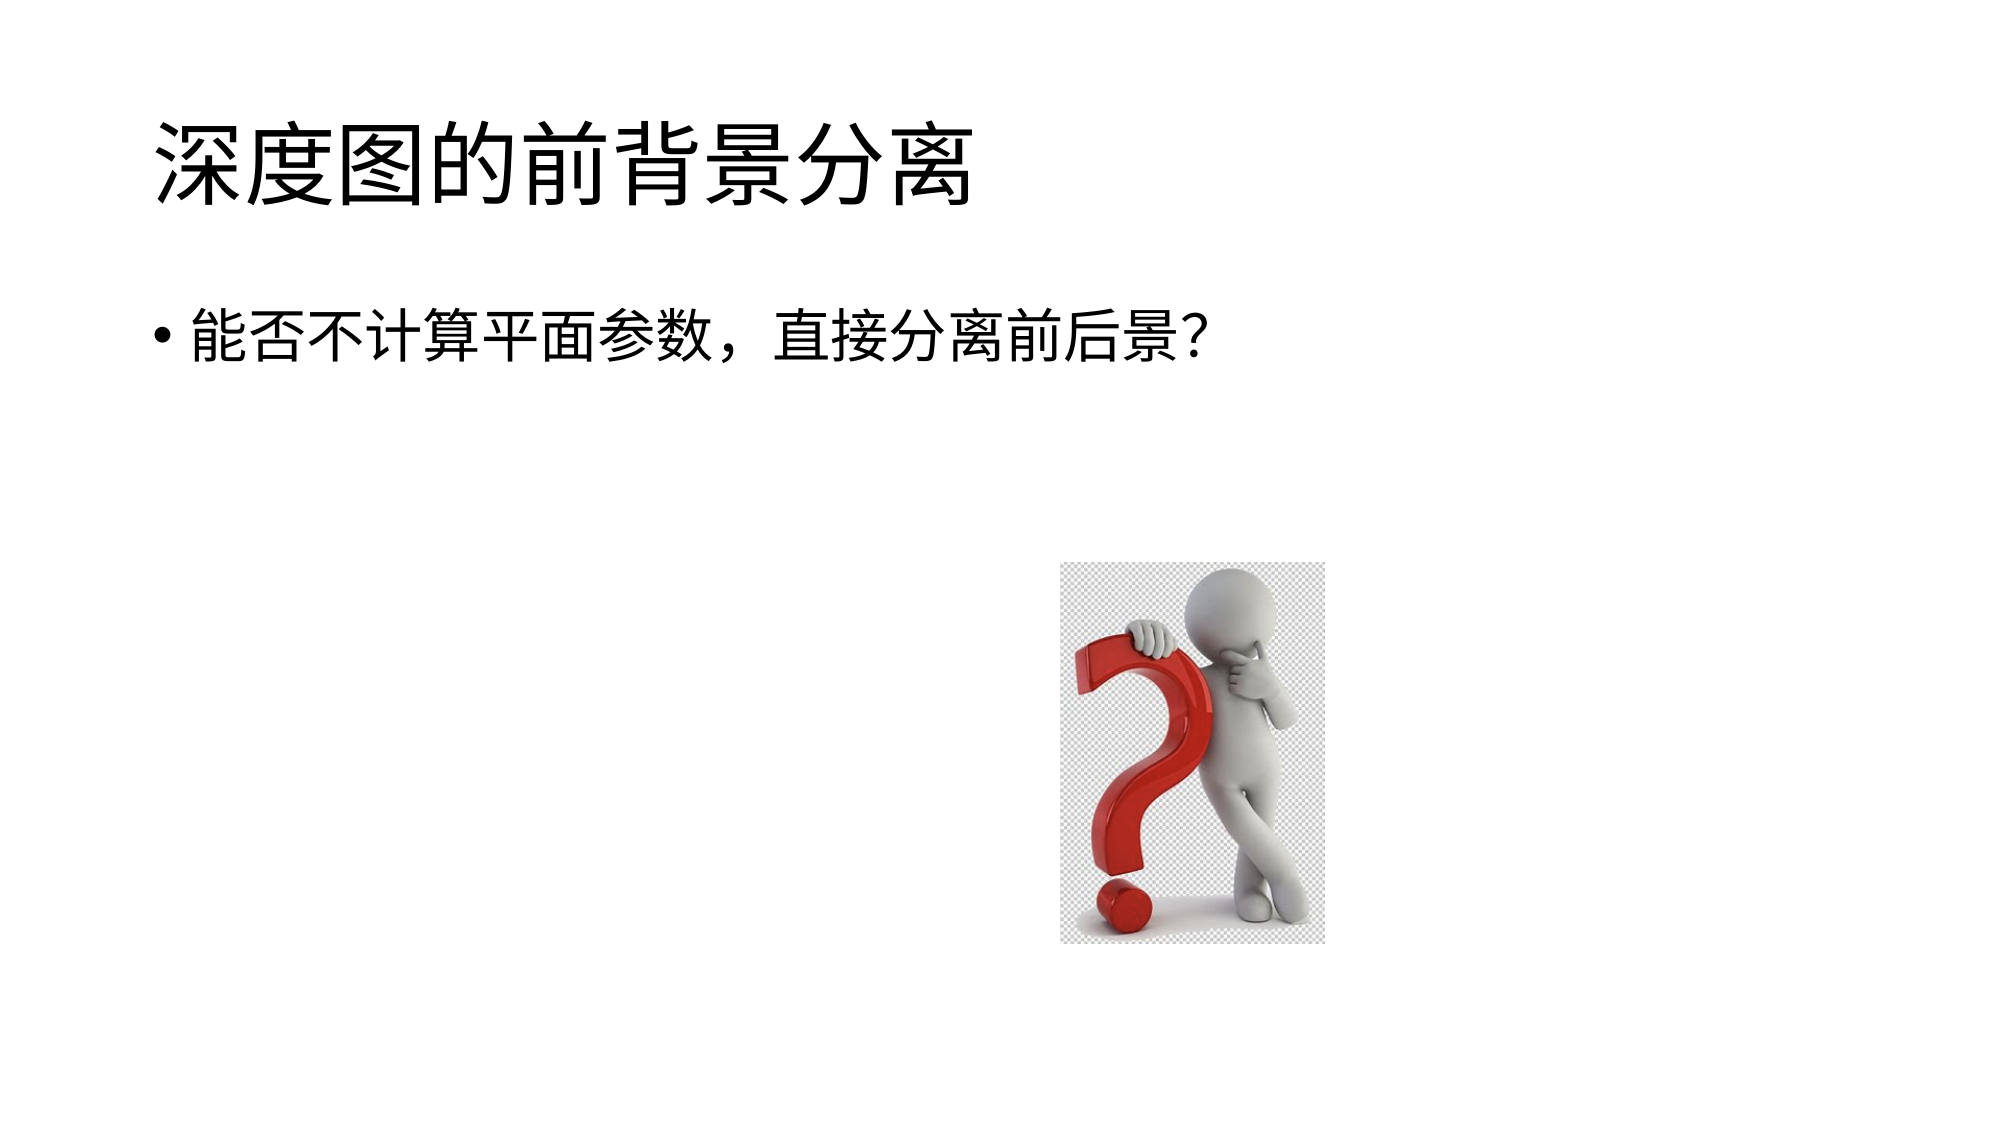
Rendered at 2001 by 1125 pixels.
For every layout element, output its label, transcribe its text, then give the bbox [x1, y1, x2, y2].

title 深度图的前背景分离 [137, 59, 1863, 278]
picture [1059, 562, 1325, 944]
list 能否不计算平面参数，直接分离前后景？ [137, 299, 1863, 1014]
